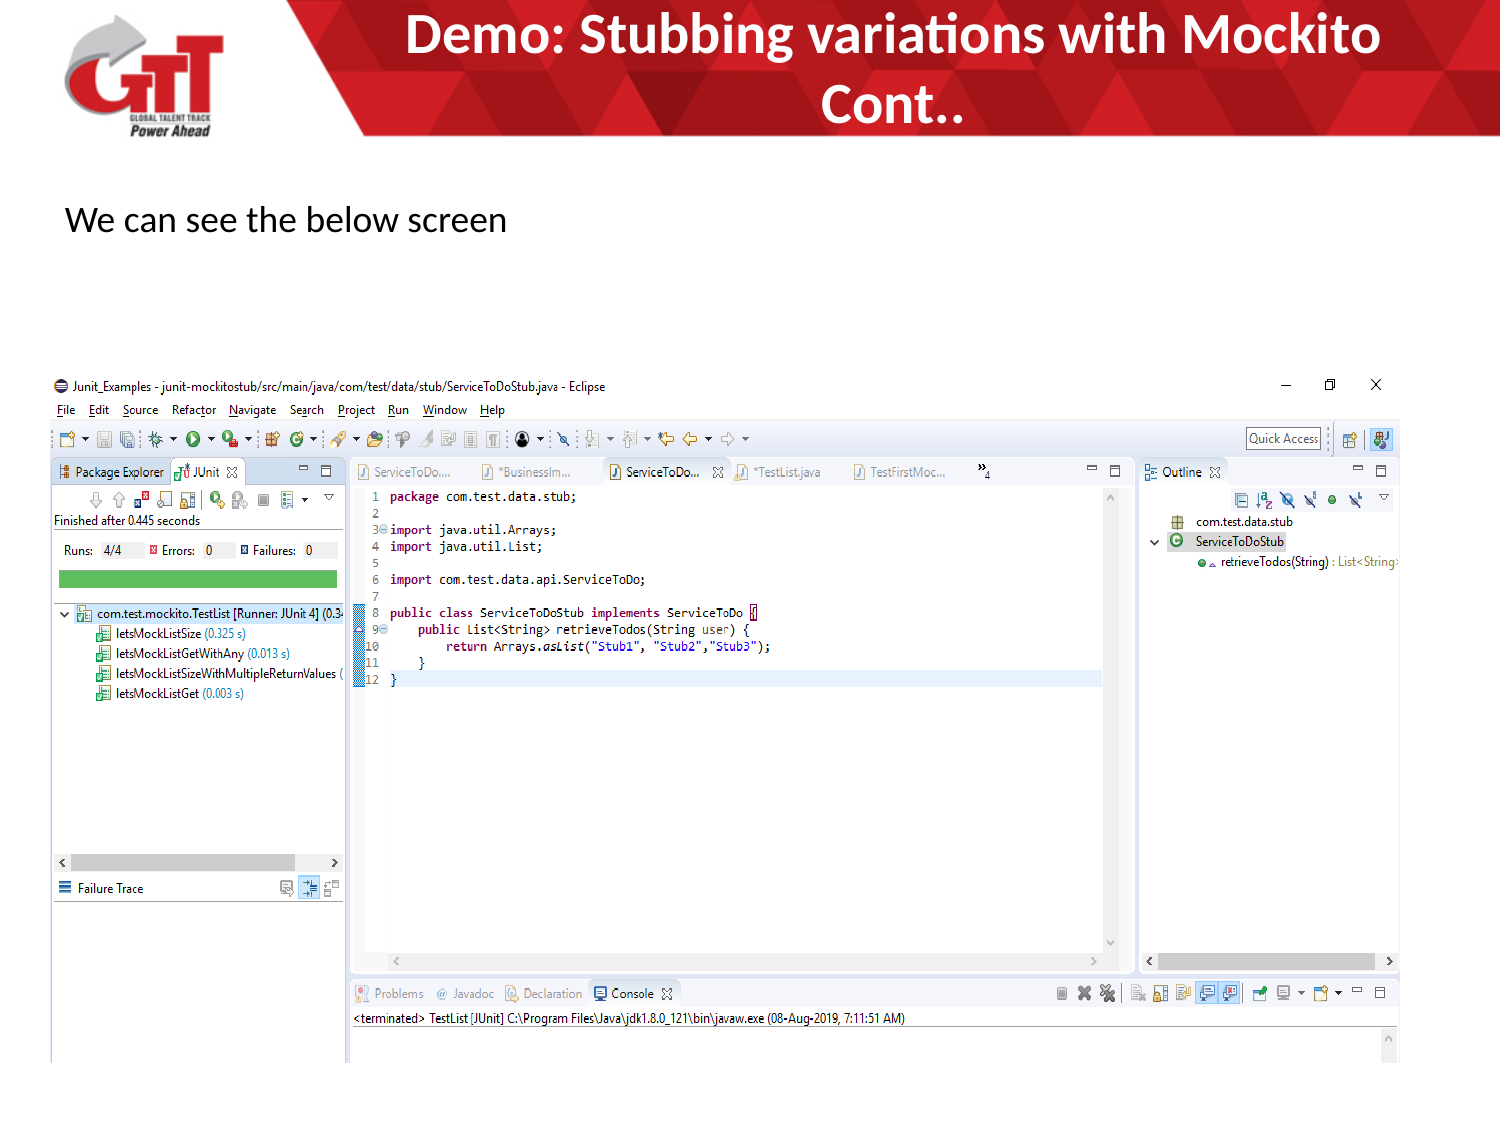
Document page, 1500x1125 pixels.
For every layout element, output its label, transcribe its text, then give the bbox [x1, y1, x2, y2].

text_box We can see the below screen [50, 187, 1438, 248]
title Demo: Stubbing variations with Mockito Cont.. [324, 12, 1463, 118]
picture [0, 0, 1500, 1125]
